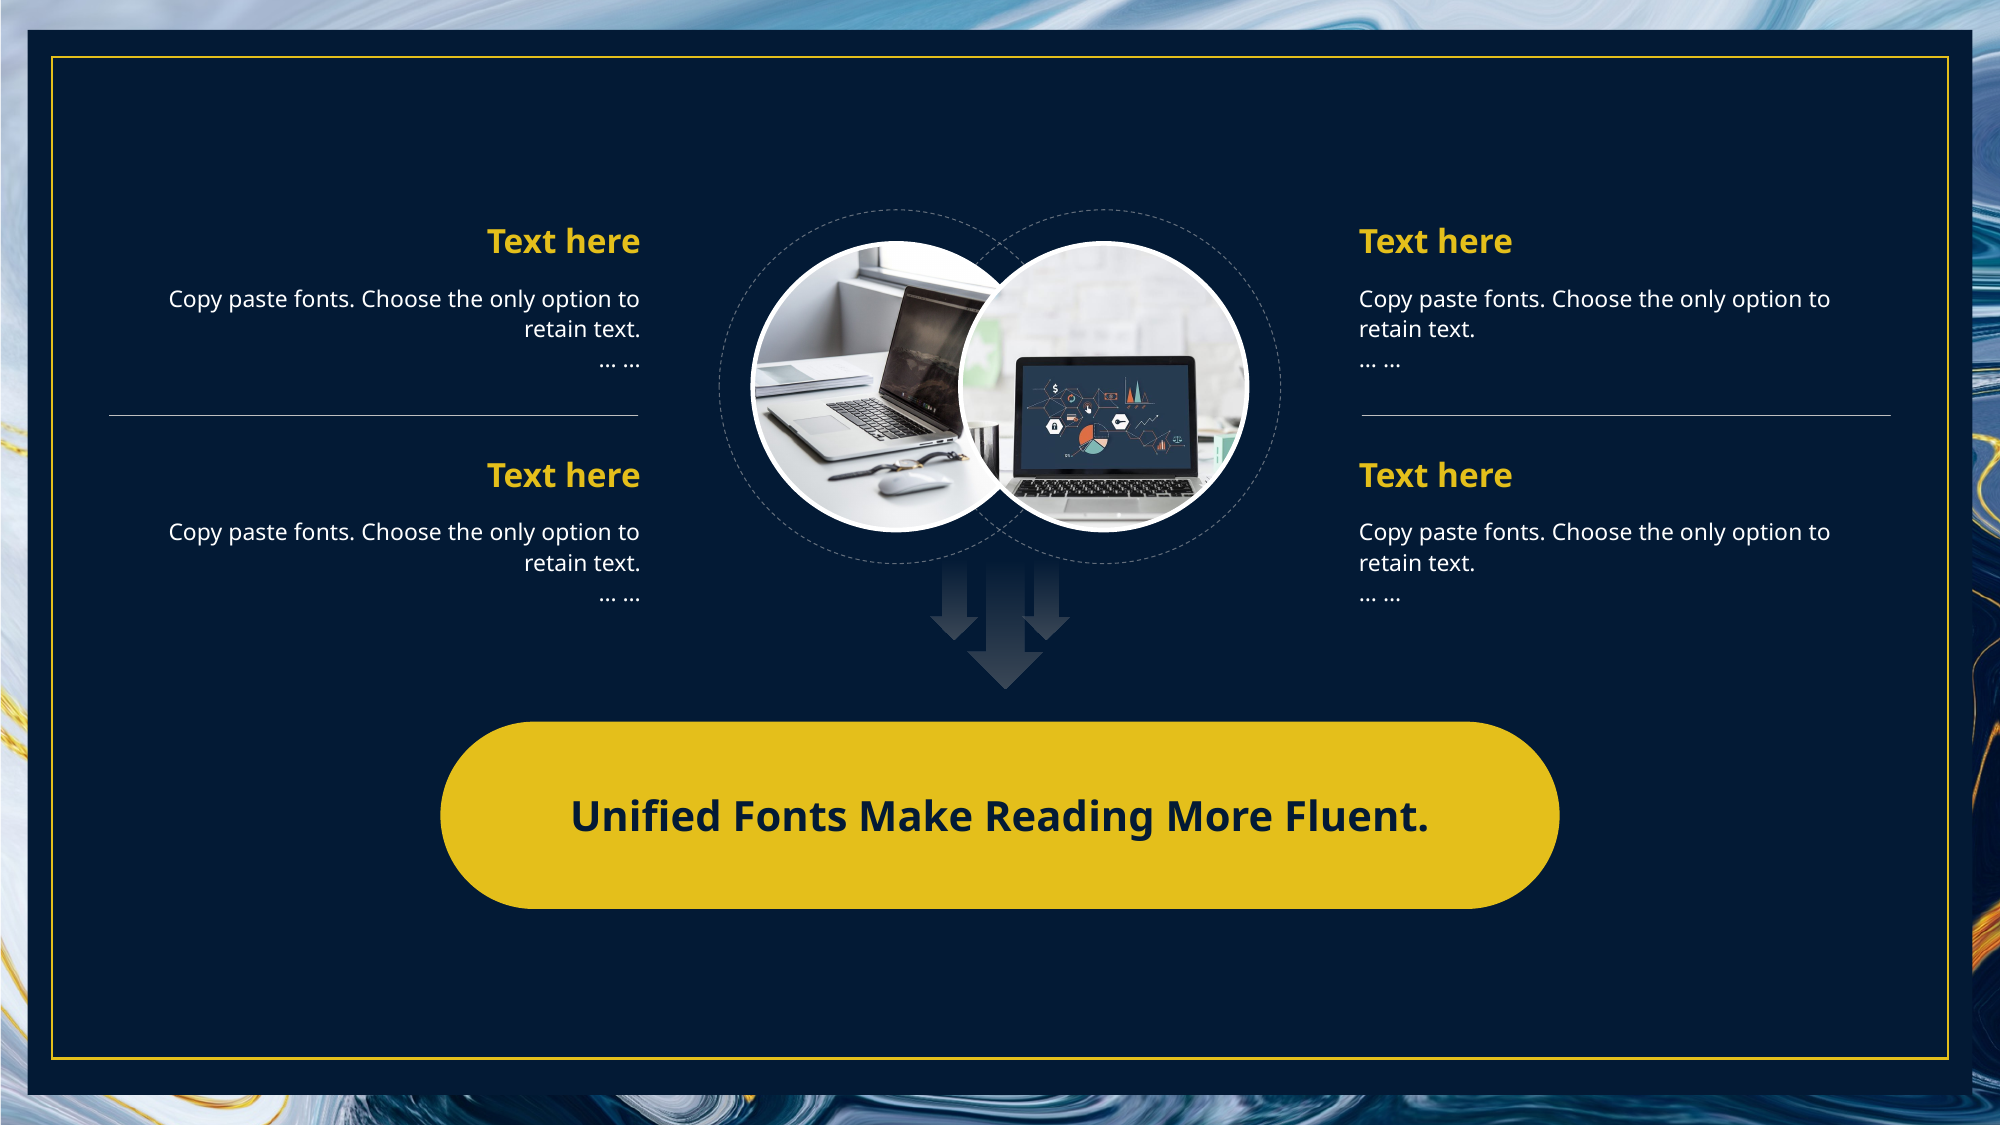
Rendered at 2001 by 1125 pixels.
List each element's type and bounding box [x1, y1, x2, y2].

picture [1973, 267, 1998, 284]
picture [1973, 240, 1998, 259]
picture [1990, 237, 1998, 242]
picture [3, 0, 1998, 1125]
text_box [109, 206, 656, 390]
picture [782, 287, 1998, 1125]
text_box [930, 558, 1070, 689]
text_box [719, 209, 1281, 564]
text_box [109, 440, 656, 624]
picture [1519, 1095, 1551, 1100]
text_box [1344, 440, 1891, 624]
picture [1460, 1118, 1550, 1125]
text_box [27, 29, 1973, 1095]
text_box [1344, 206, 1891, 390]
